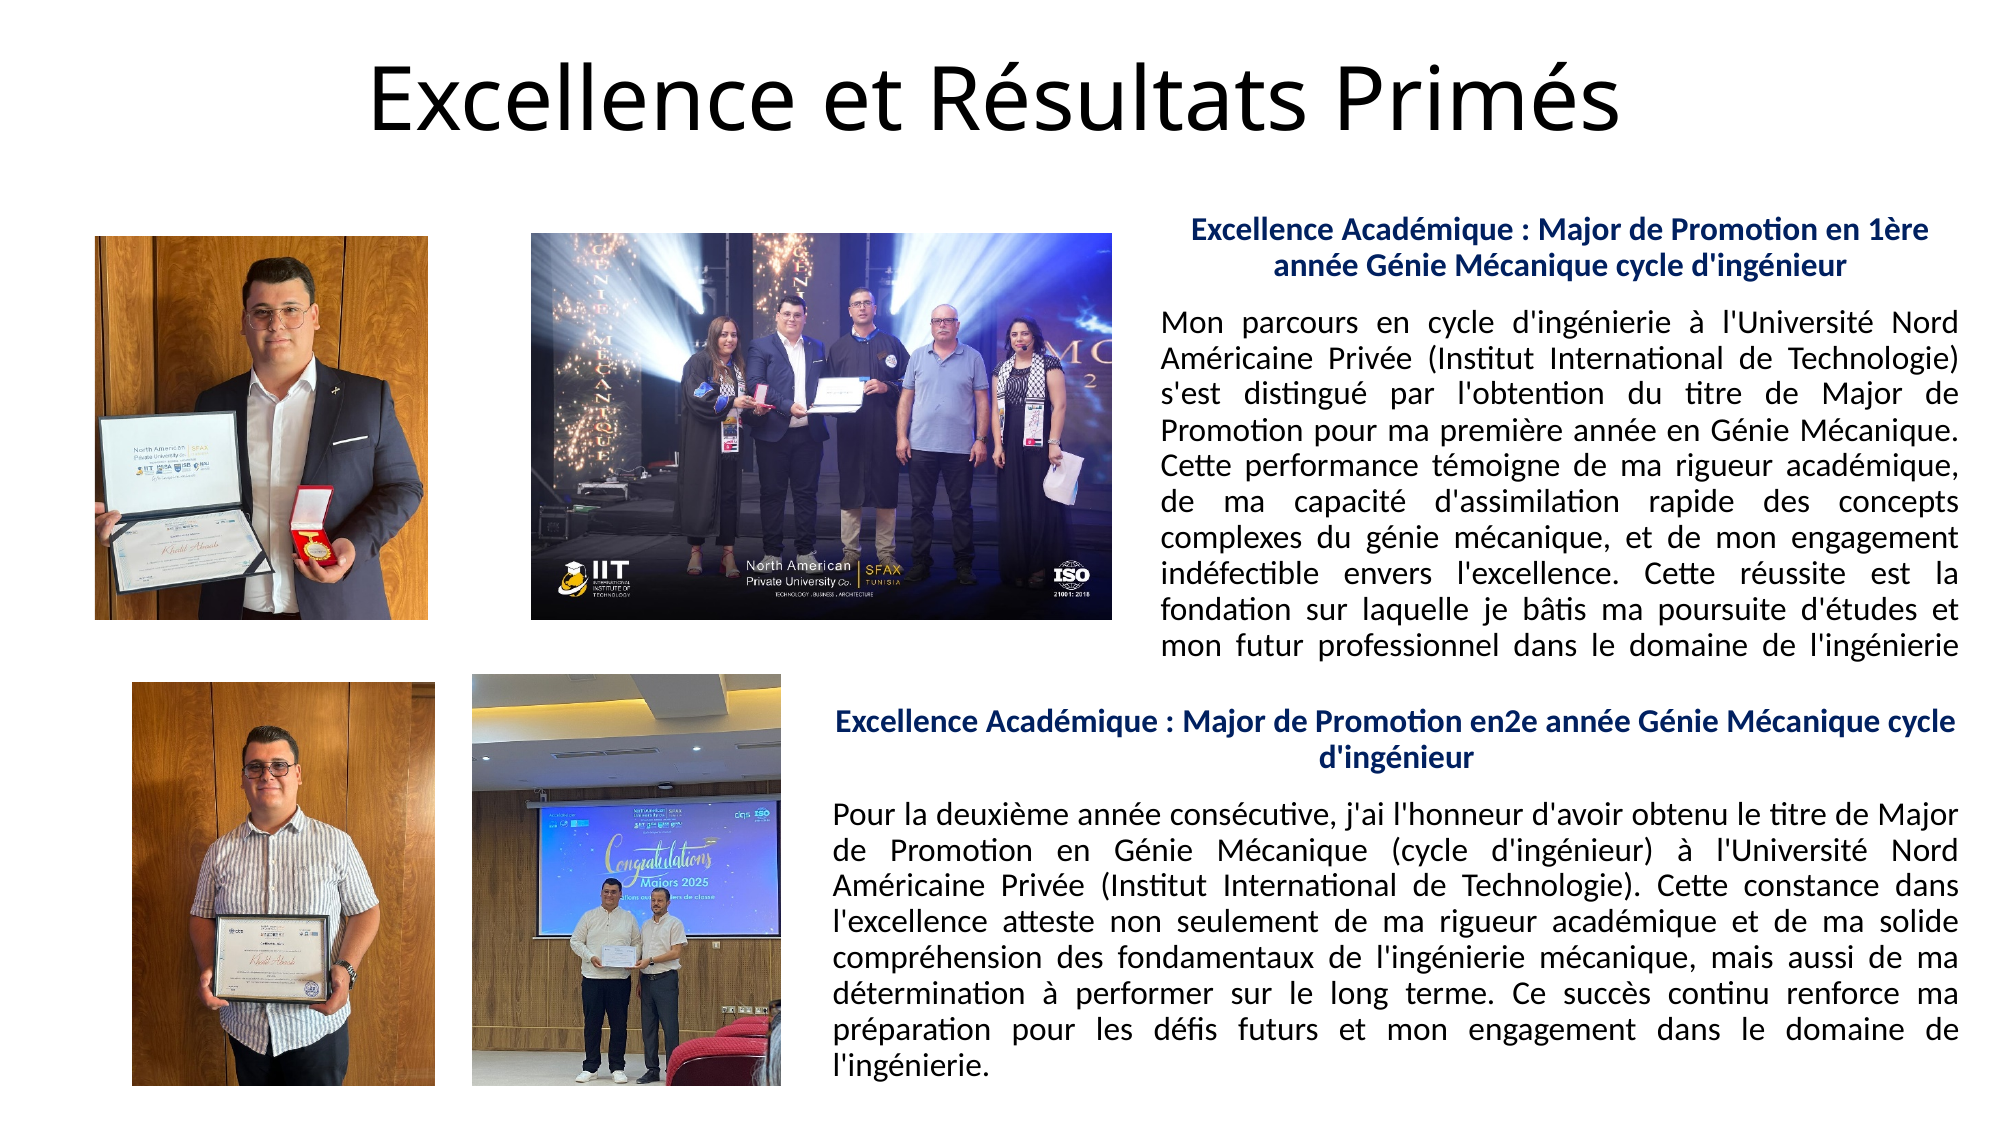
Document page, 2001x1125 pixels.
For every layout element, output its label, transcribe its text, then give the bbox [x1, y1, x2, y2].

picture [94, 235, 429, 620]
picture [531, 233, 1112, 620]
list Excellence Académique : Major de Promotion en 1ère année Génie Mécanique cycle d'ingénieur Mon parcours en cycle d'ingénierie à l'Université Nord Américaine Privée (Institut International de Technologie) s'est distingué par l'obtention du titre de Major de Promotion pour ma première année en Génie Mécanique. Cette performance témoigne de ma rigueur académique, de ma capacité d'assimilation rapide des concepts complexes du génie mécanique, et de mon engagement indéfectible envers l'excellence. Cette réussite est la fondation sur laquelle je bâtis ma poursuite d'études et mon futur professionnel dans le domaine de l'ingénierie [1145, 204, 1976, 690]
text_box Excellence Académique : Major de Promotion en2e année Génie Mécanique cycle d'ingénieur Pour la deuxième année consécutive, j'ai l'honneur d'avoir obtenu le titre de Major de Promotion en Génie Mécanique (cycle d'ingénieur) à l'Université Nord Américaine Privée (Institut International de Technologie). Cette constance dans l'excellence atteste non seulement de ma rigueur académique et de ma solide compréhension des fondamentaux de l'ingénierie mécanique, mais aussi de ma détermination à performer sur le long terme. Ce succès continu renforce ma préparation pour les défis futurs et mon engagement dans le domaine de l'ingénierie. [817, 696, 1976, 1125]
picture [472, 674, 781, 1086]
picture [132, 682, 435, 1086]
title Excellence et Résultats Primés [132, 45, 1858, 157]
